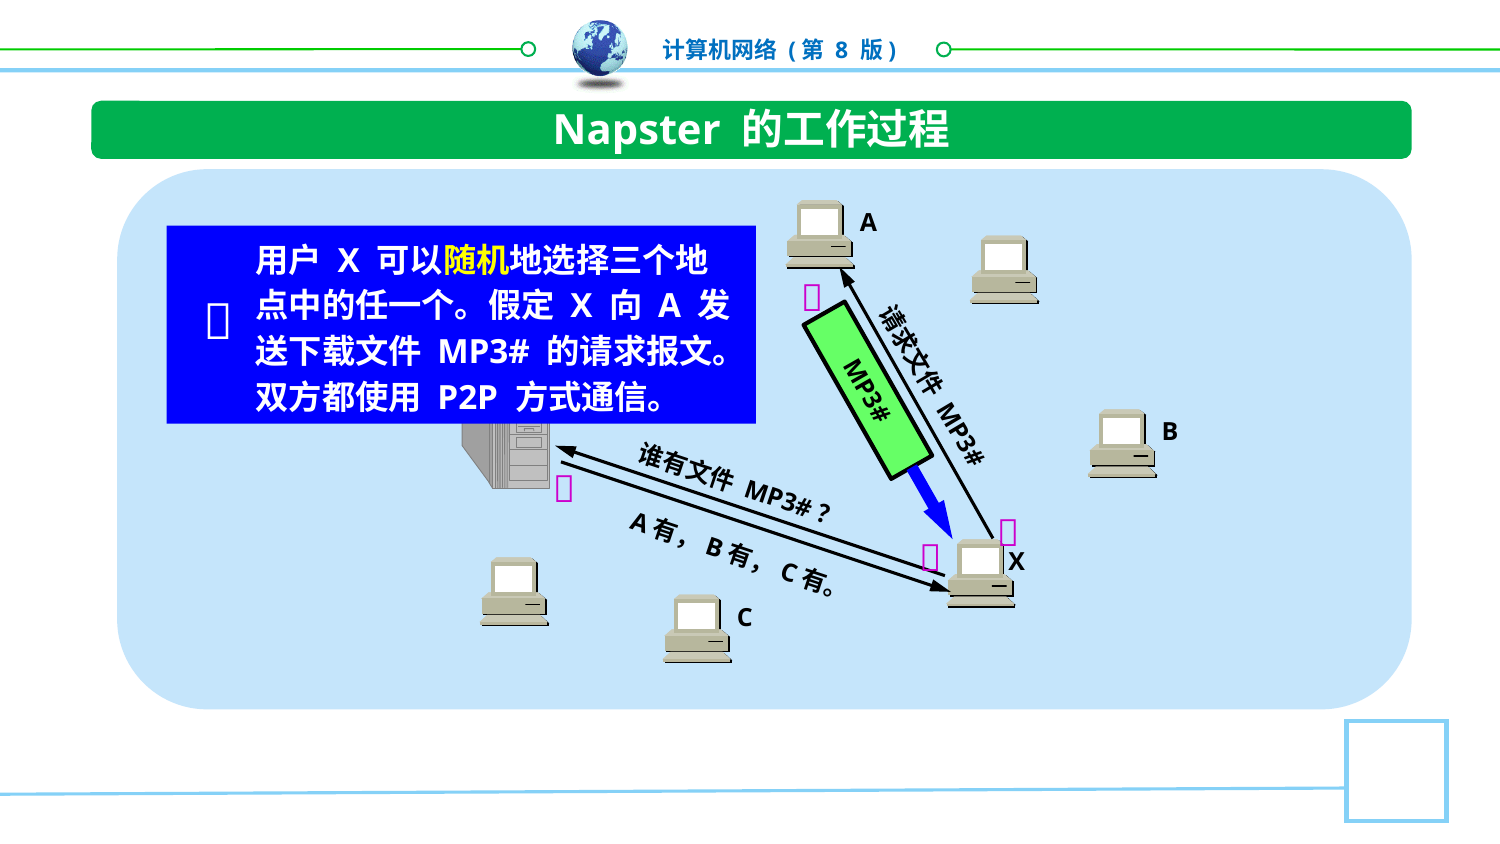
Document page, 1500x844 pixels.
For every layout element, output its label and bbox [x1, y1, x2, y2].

picture [969, 234, 1041, 305]
text_box [91, 95, 1412, 161]
picture [478, 556, 551, 627]
picture [784, 199, 857, 270]
picture [945, 538, 1017, 609]
picture [570, 18, 629, 94]
picture [661, 593, 734, 664]
picture [1087, 408, 1159, 479]
text_box [115, 167, 1414, 712]
